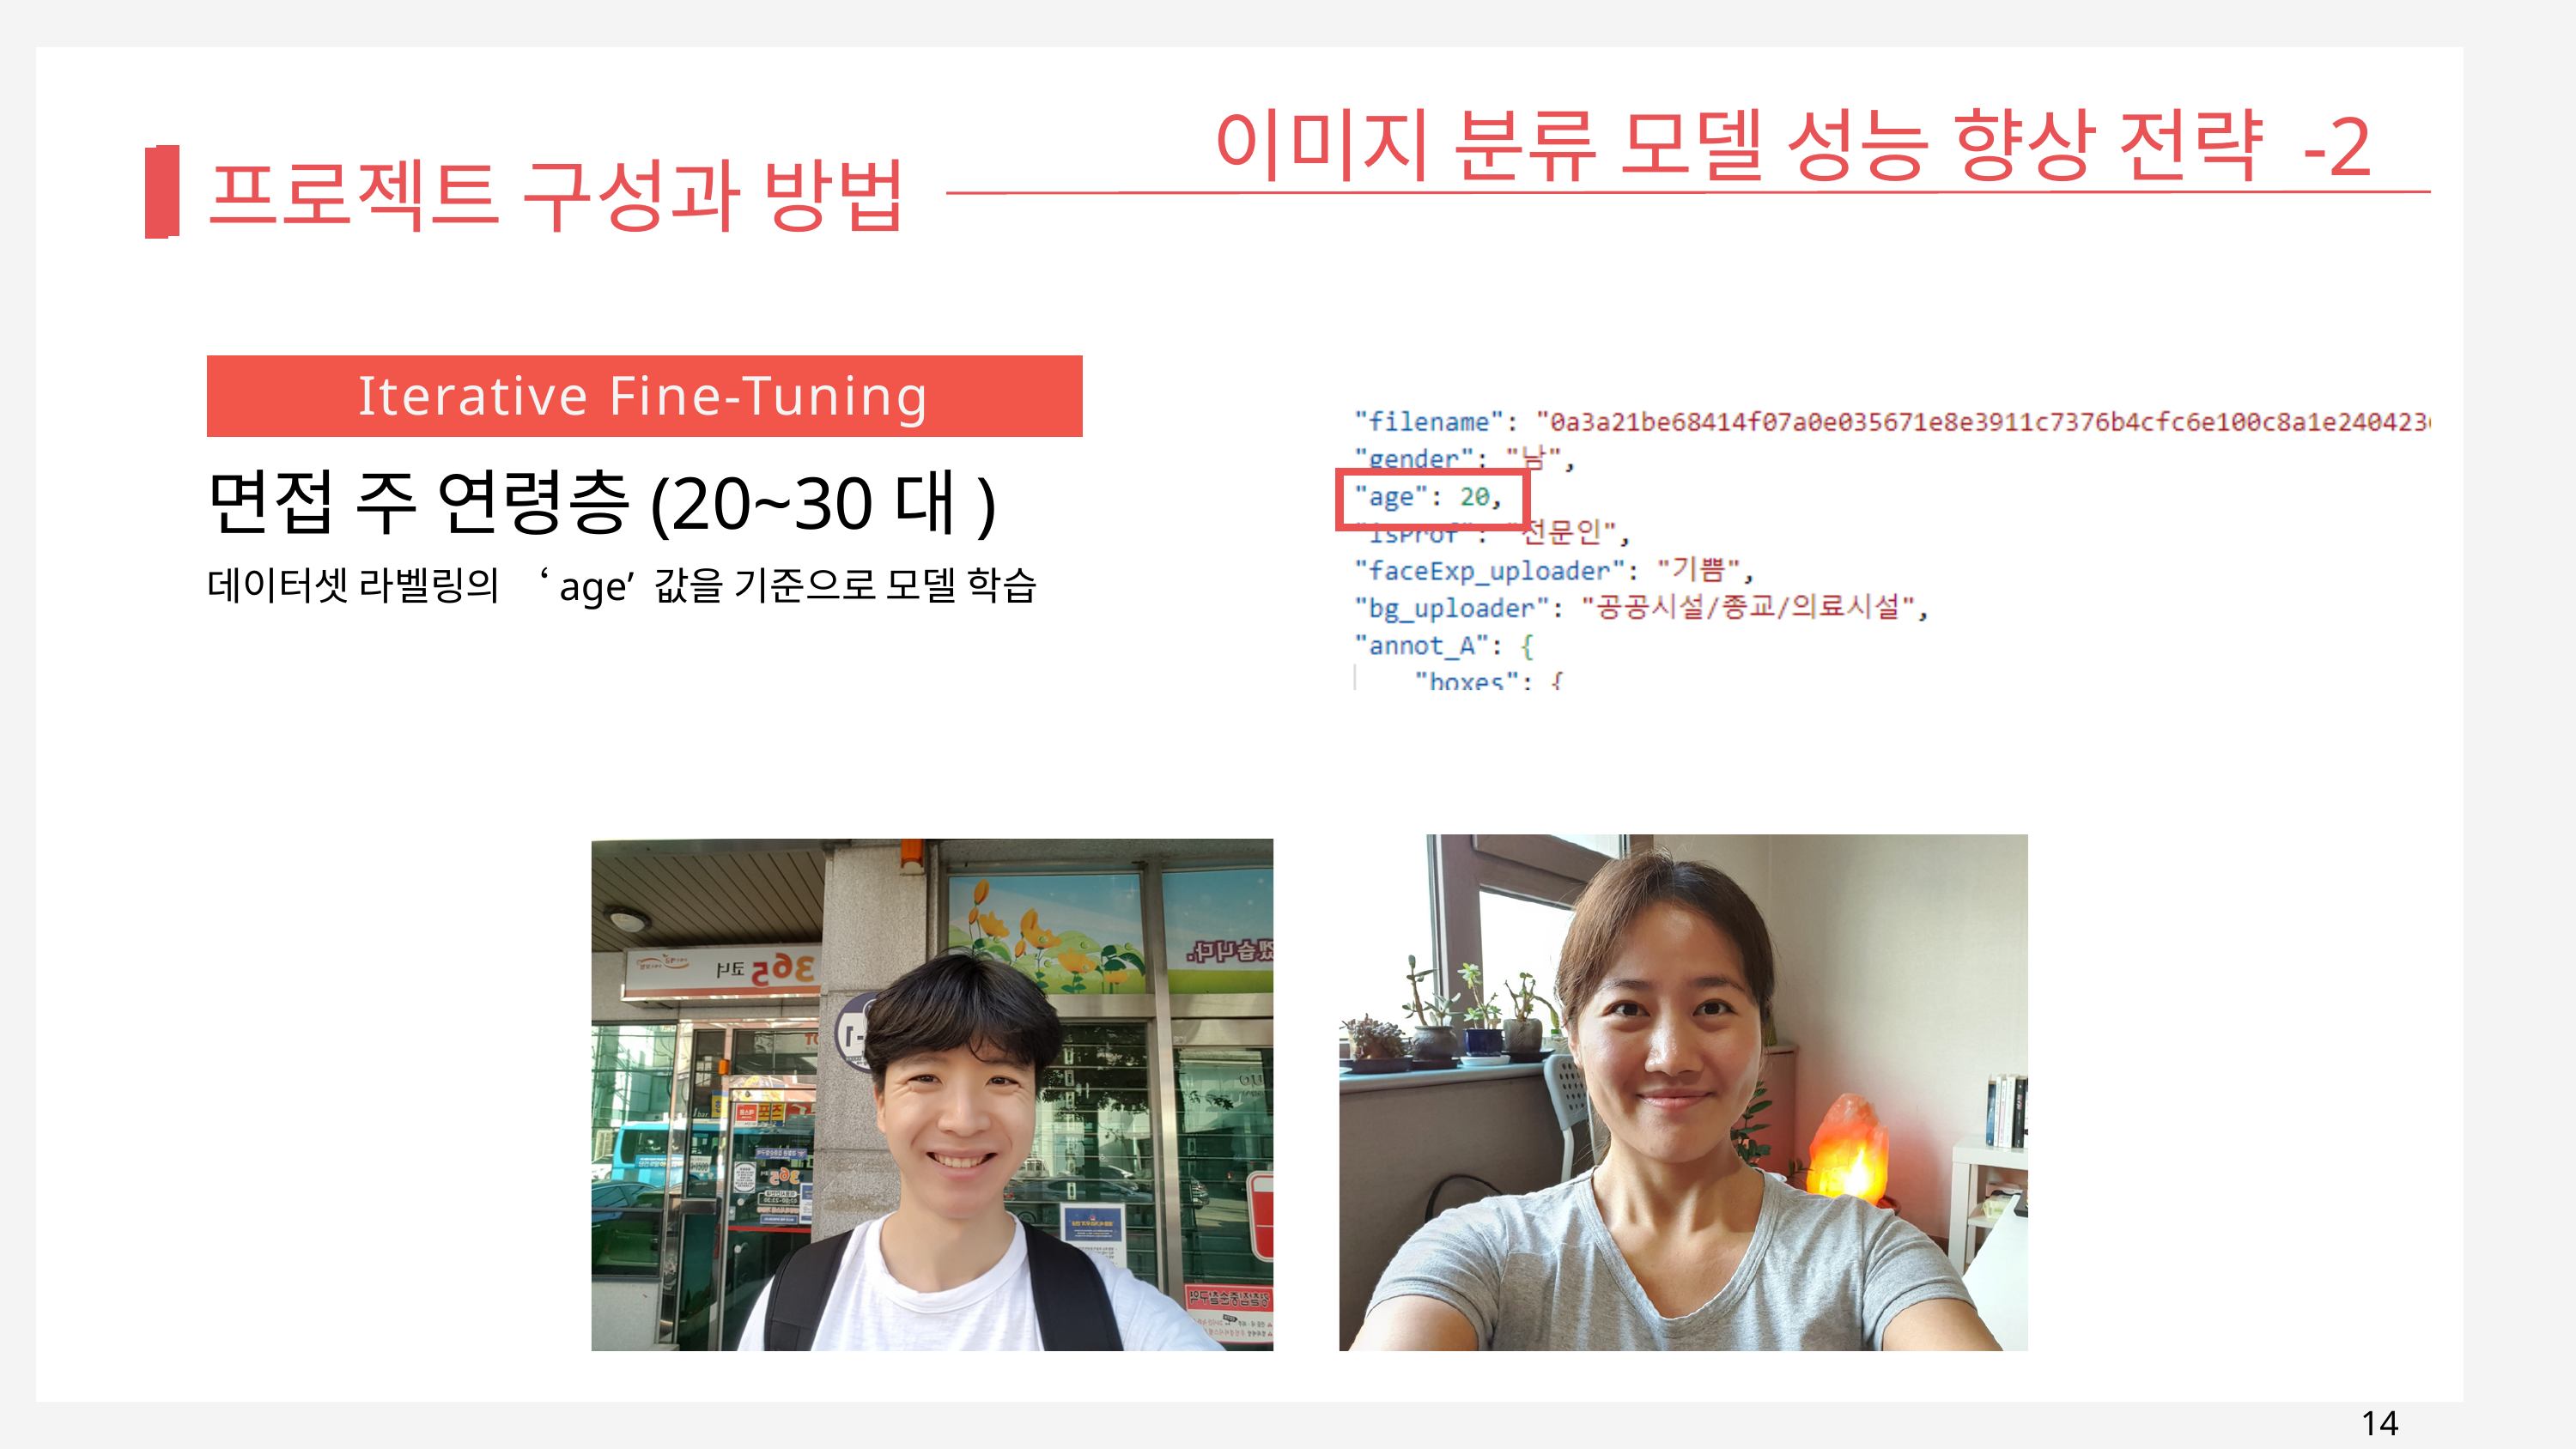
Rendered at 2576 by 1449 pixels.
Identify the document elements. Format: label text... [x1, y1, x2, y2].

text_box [155, 144, 180, 237]
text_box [144, 147, 152, 239]
text_box 14 [2183, 1394, 2576, 1443]
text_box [206, 355, 1084, 438]
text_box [1339, 471, 1528, 528]
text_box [35, 46, 2464, 1402]
